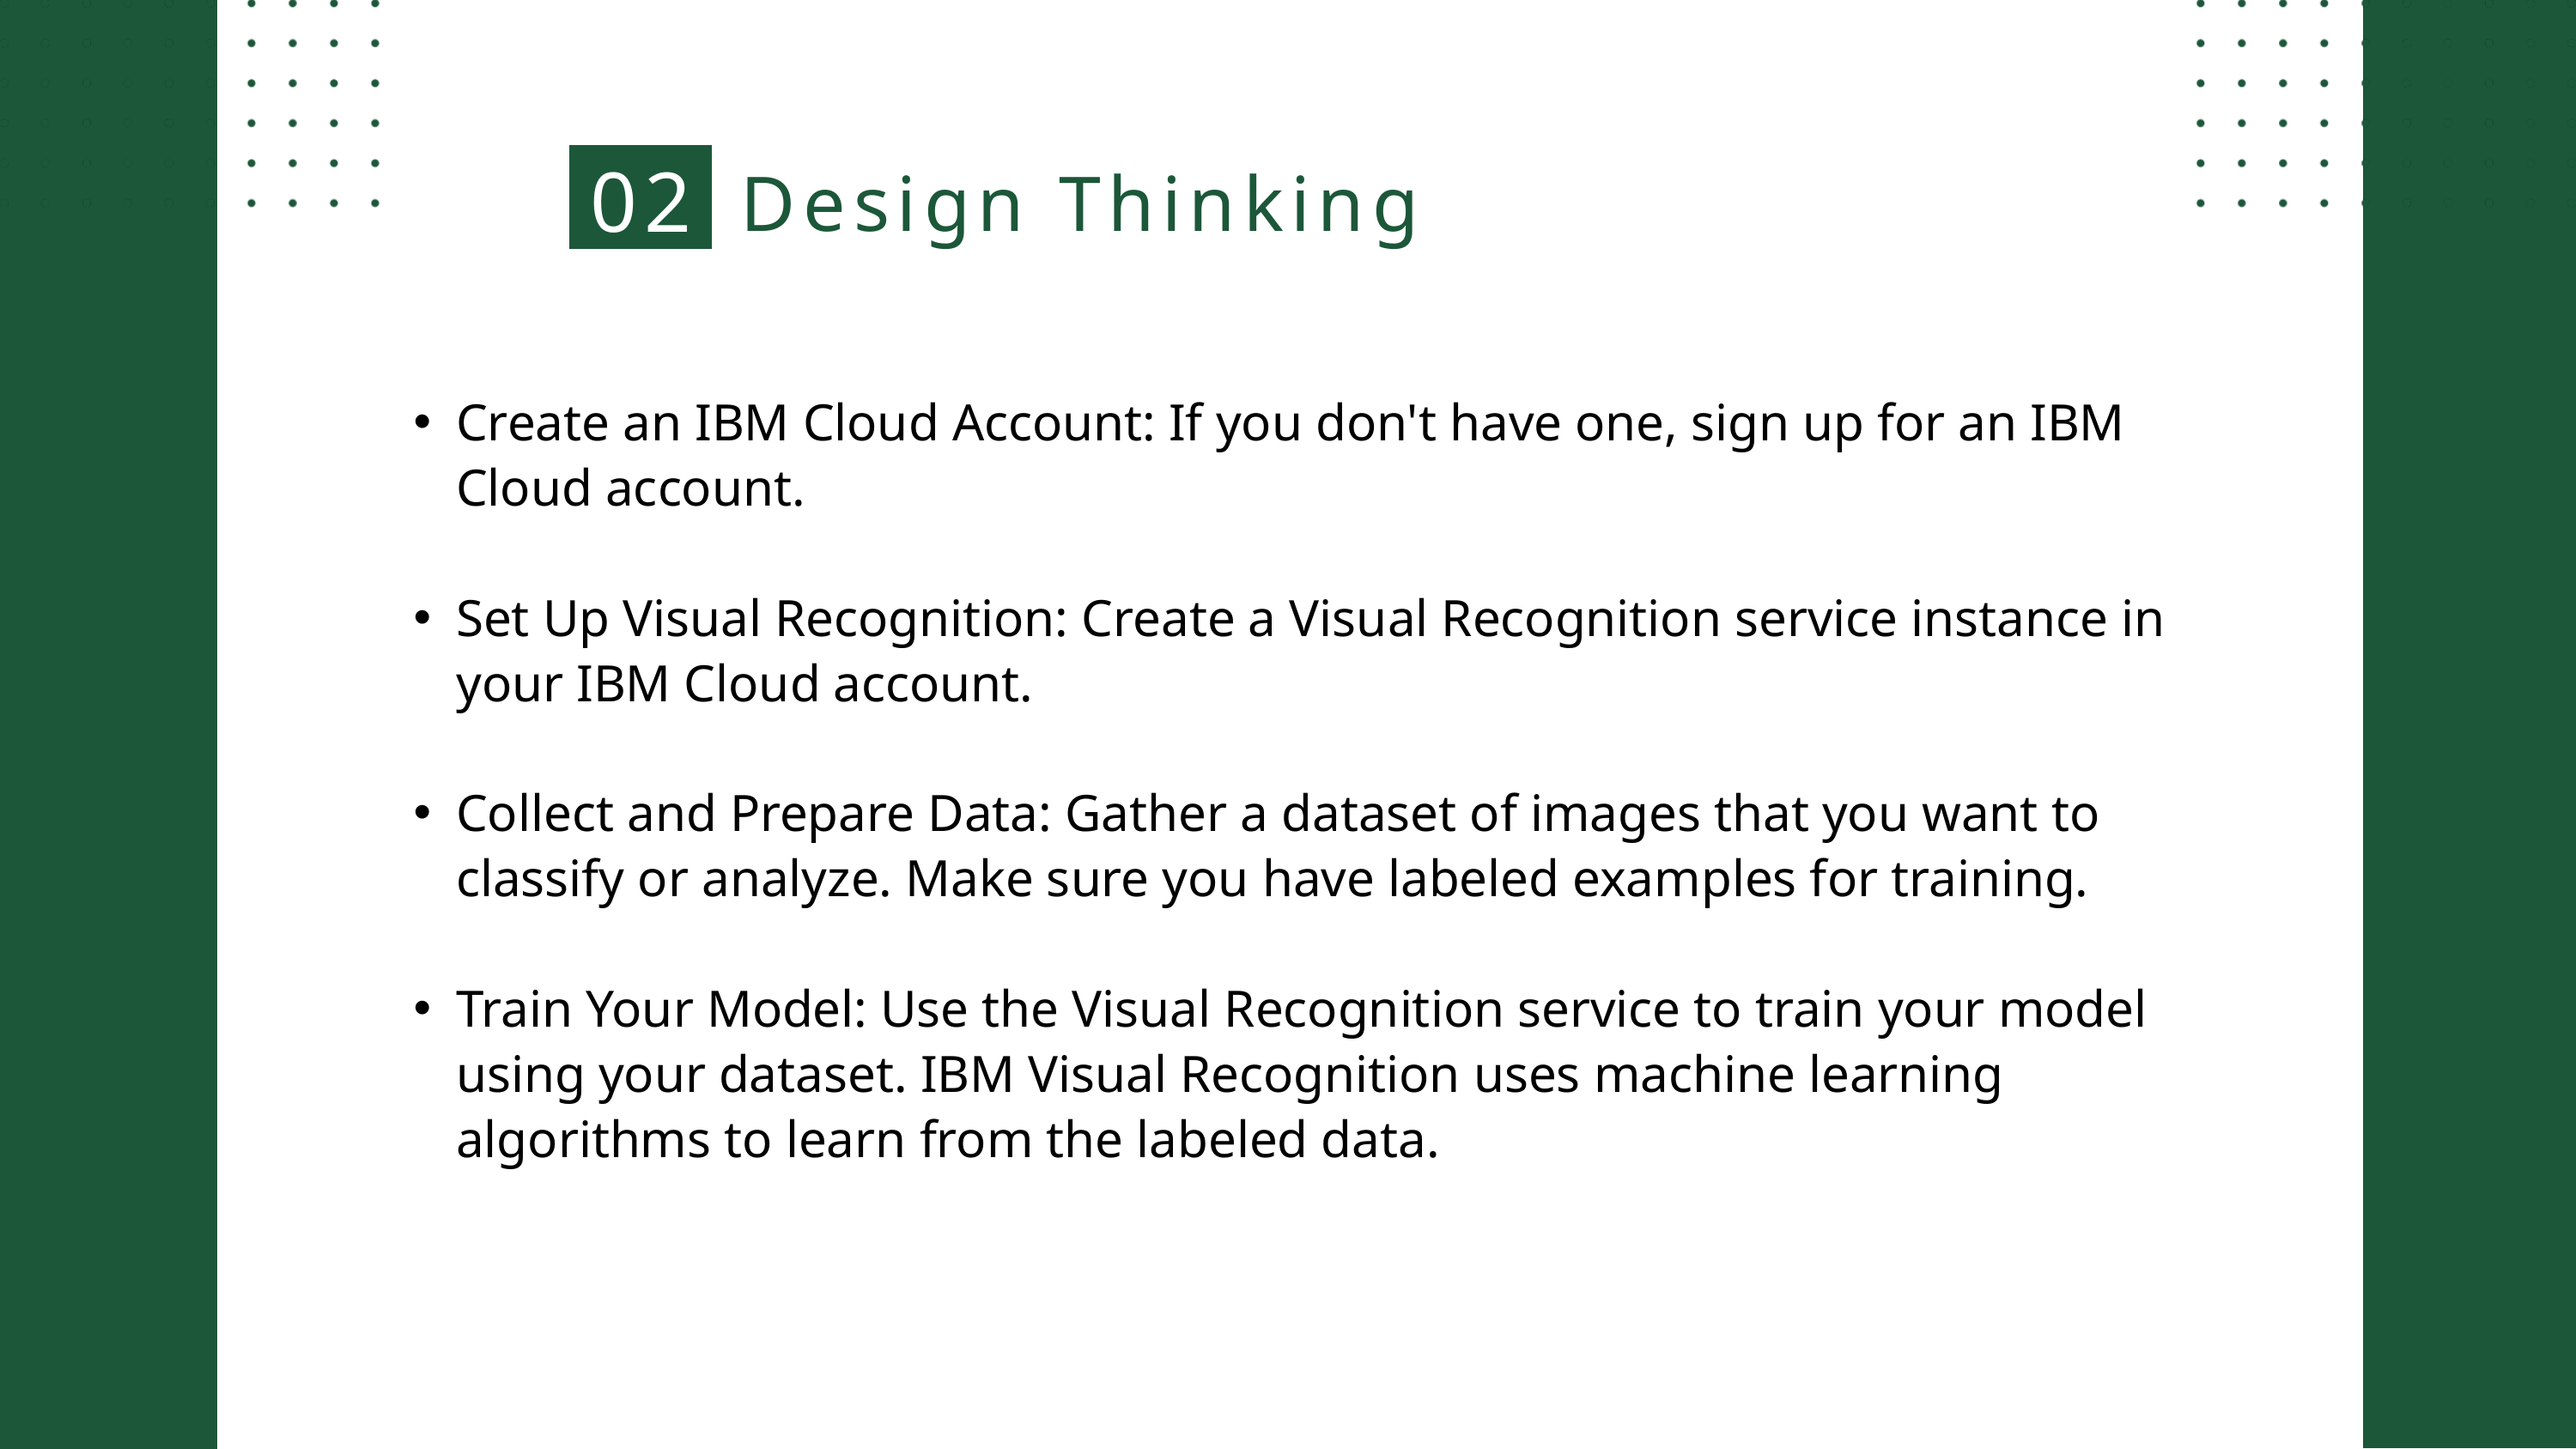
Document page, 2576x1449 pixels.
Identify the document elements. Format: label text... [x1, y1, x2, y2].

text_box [0, 0, 218, 1449]
text_box Create an IBM Cloud Account: If you don't have one, sign up for an IBM Cloud account. Set Up Visual Recognition: Create a Visual Recognition service instance in your IBM Cloud account. Collect and Prepare Data: Gather a dataset of images that you want to classify or analyze. Make sure you have labeled examples for training. Train Your Model: Use the Visual Recognition service to train your model using your dataset. IBM Visual Recognition uses machine learning algorithms to learn from the labeled data. [371, 385, 2197, 1315]
text_box Design Thinking [740, 142, 1451, 247]
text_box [569, 144, 713, 249]
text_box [2362, 0, 2576, 1449]
text_box [2196, 0, 2362, 208]
text_box [224, 0, 380, 208]
